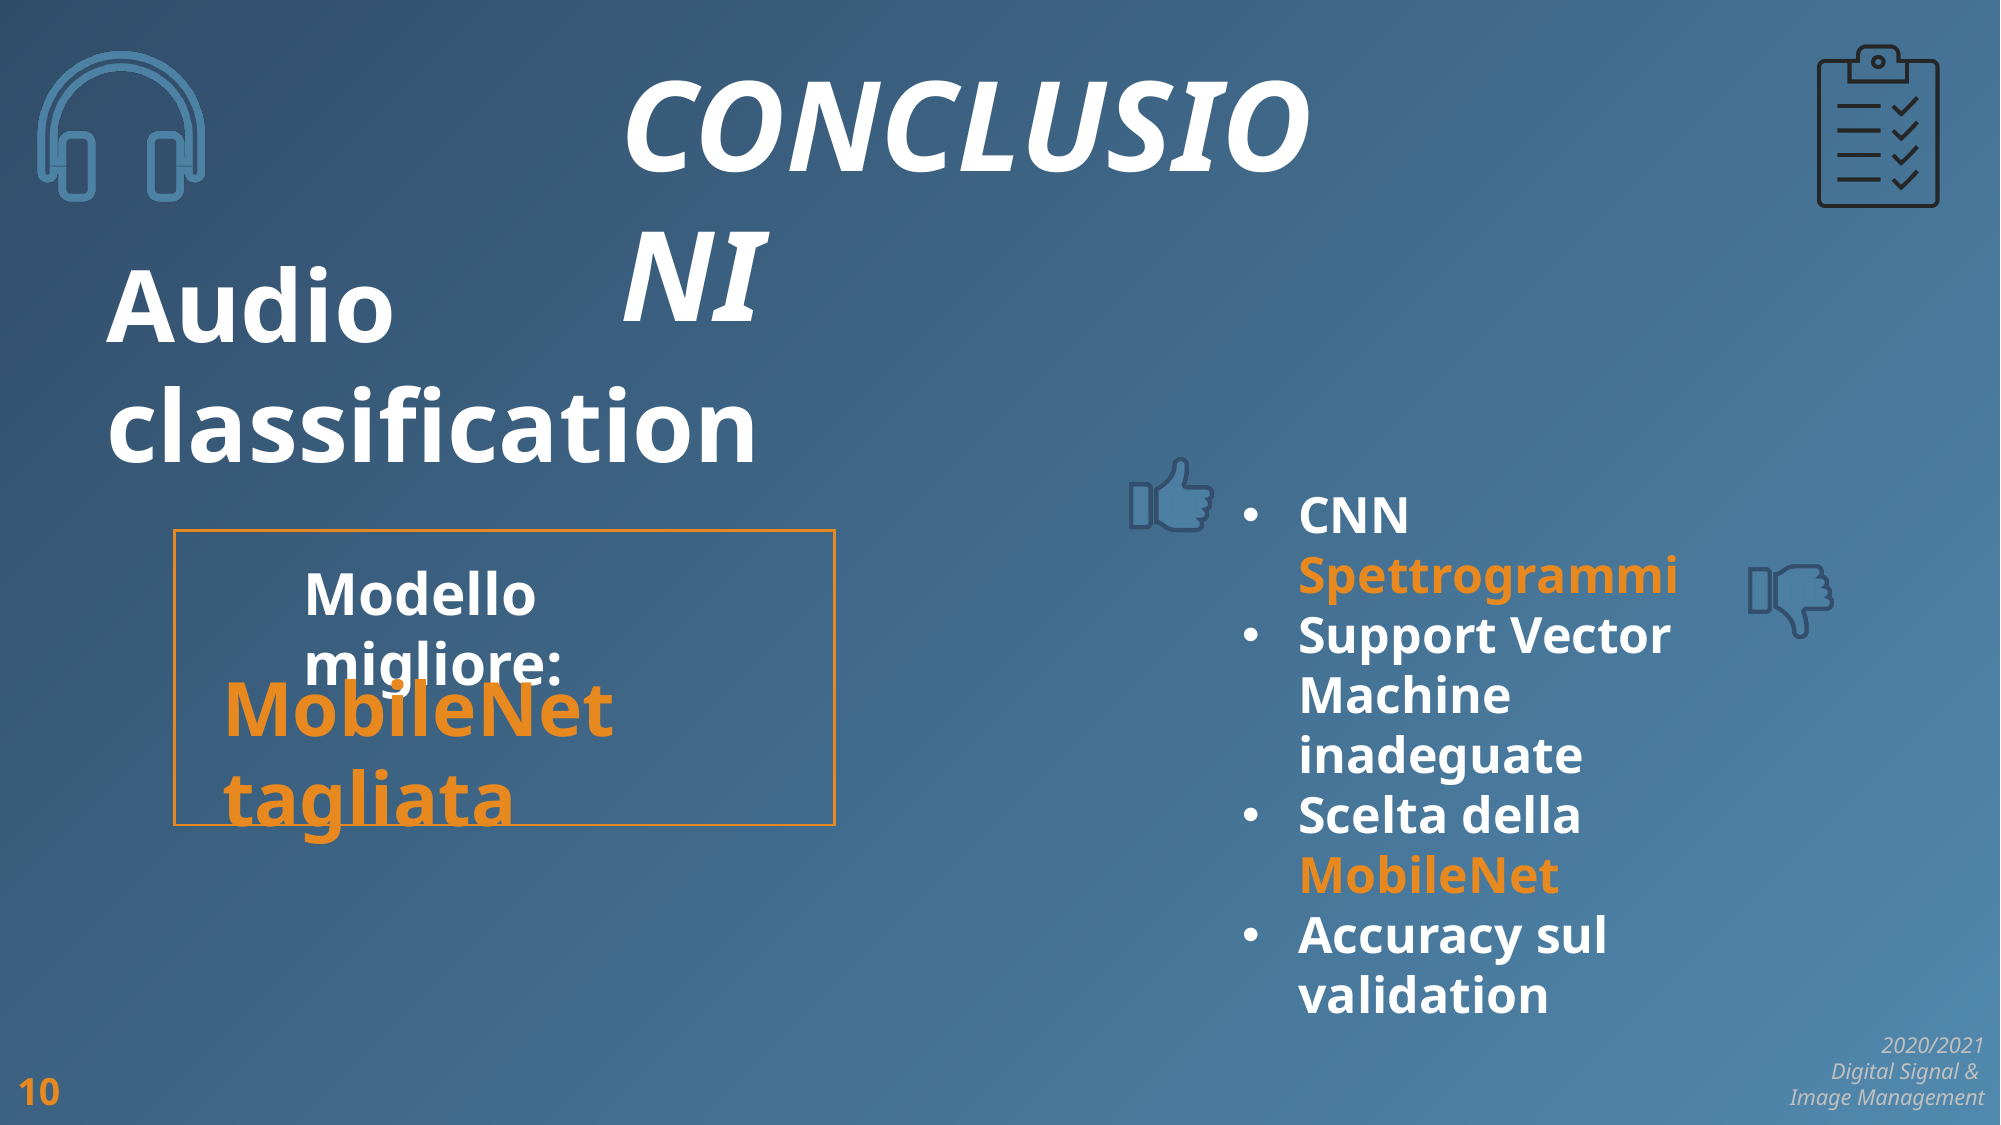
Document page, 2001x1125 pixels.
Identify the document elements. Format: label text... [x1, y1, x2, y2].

text_box CNN Spettrogrammi Support Vector Machine inadeguate Scelta della MobileNet Accuracy sul validation [1227, 476, 1793, 1092]
text_box 2020/2021 Digital Signal & Image Management [1717, 1023, 2000, 1118]
text_box 10 [2, 1061, 78, 1121]
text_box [174, 530, 835, 826]
picture [1742, 553, 1840, 650]
text_box CONCLUSIONI [606, 38, 1396, 354]
picture [1123, 446, 1220, 543]
text_box Audio classification [91, 235, 943, 491]
picture [1780, 28, 1976, 225]
picture [20, 25, 222, 227]
